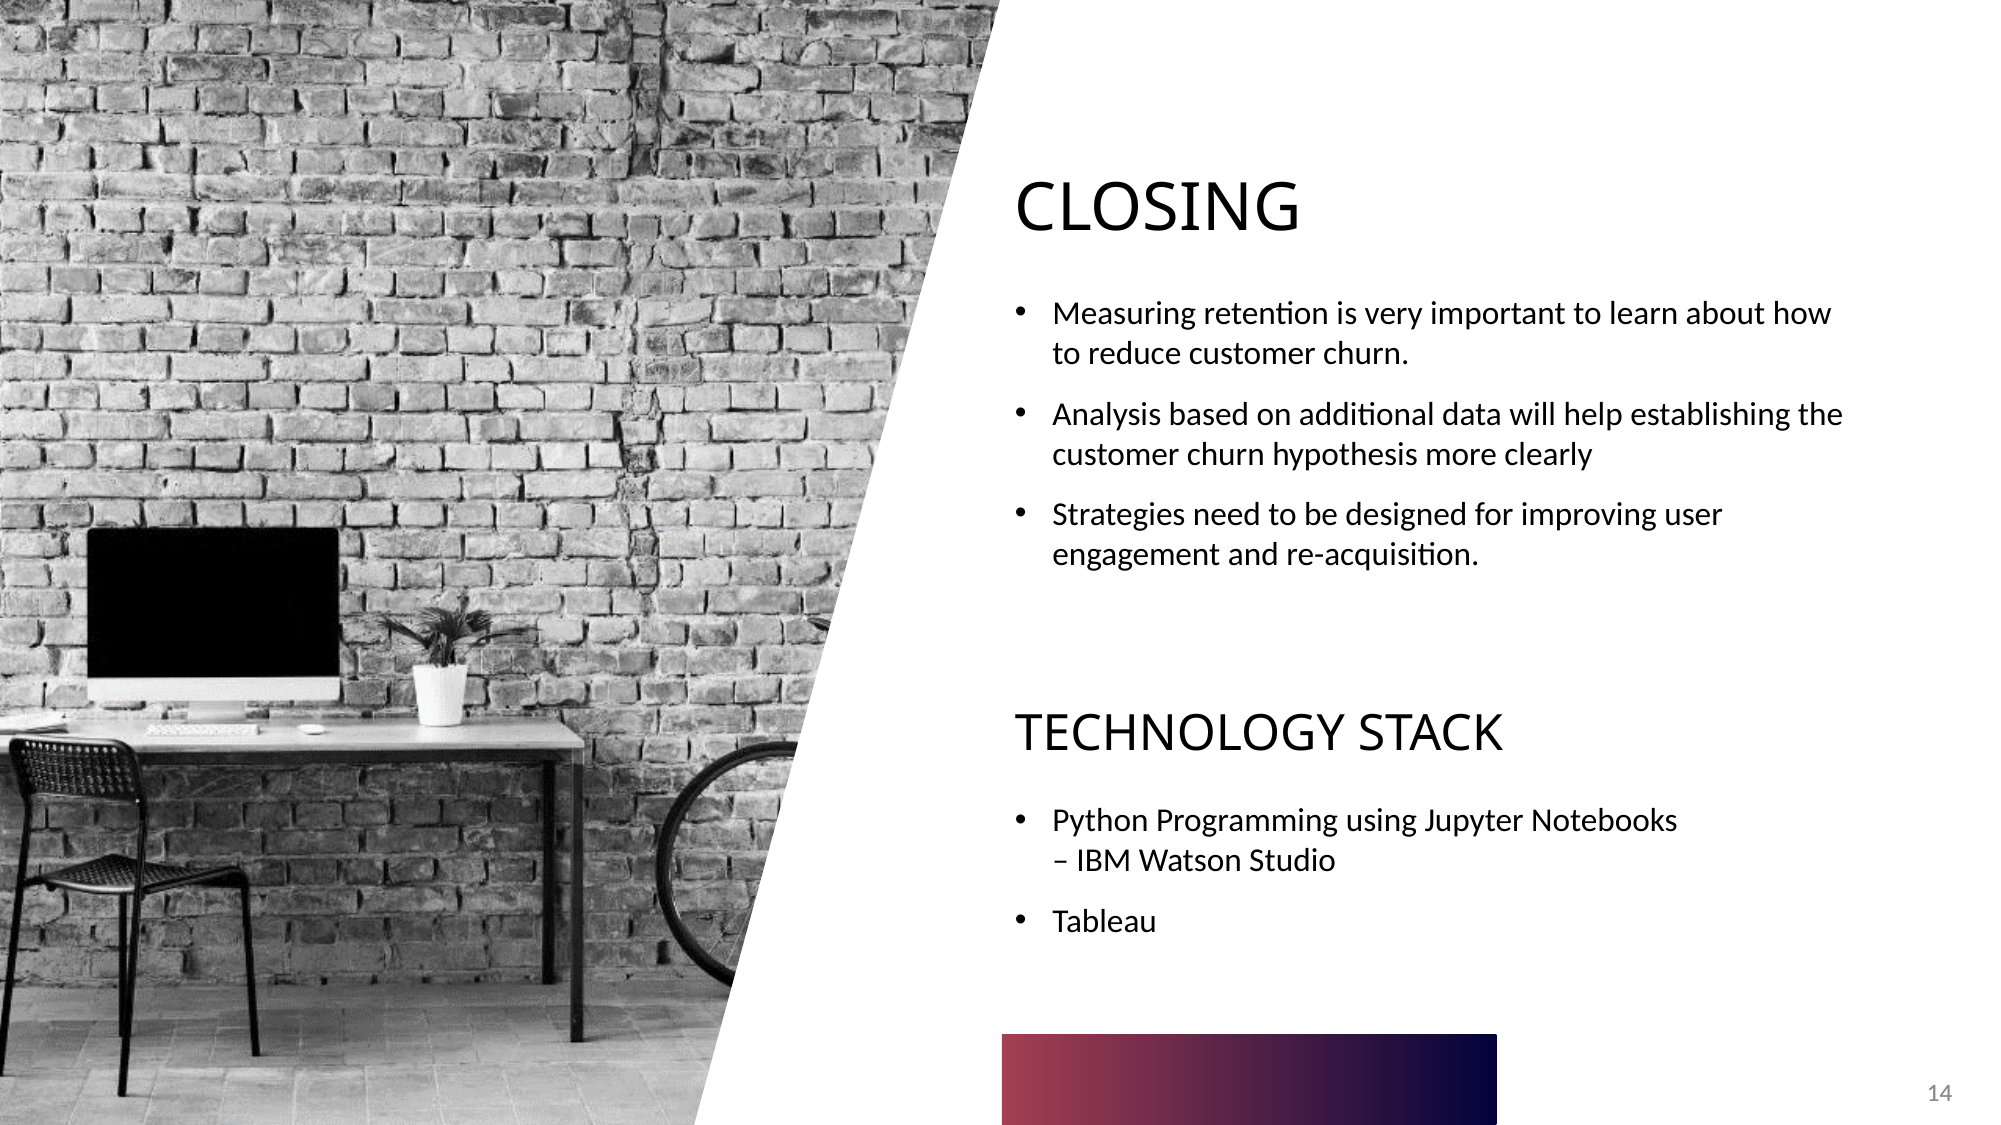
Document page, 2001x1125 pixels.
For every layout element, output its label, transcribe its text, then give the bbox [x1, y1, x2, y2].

picture [0, 0, 1000, 1125]
text_box Measuring retention is very important to learn about how to reduce customer churn. Analysis based on additional data will help establishing the customer churn hypothesis more clearly Strategies need to be designed for improving user engagement and re-acquisition. [1000, 283, 1864, 648]
list Python Programming using Jupyter Notebooks – IBM Watson Studio Tableau [1000, 791, 1864, 971]
text_box Technology STACK [1000, 663, 1968, 768]
title CLOSING [1000, 116, 1968, 262]
slide_number 14 [1894, 1061, 1968, 1121]
